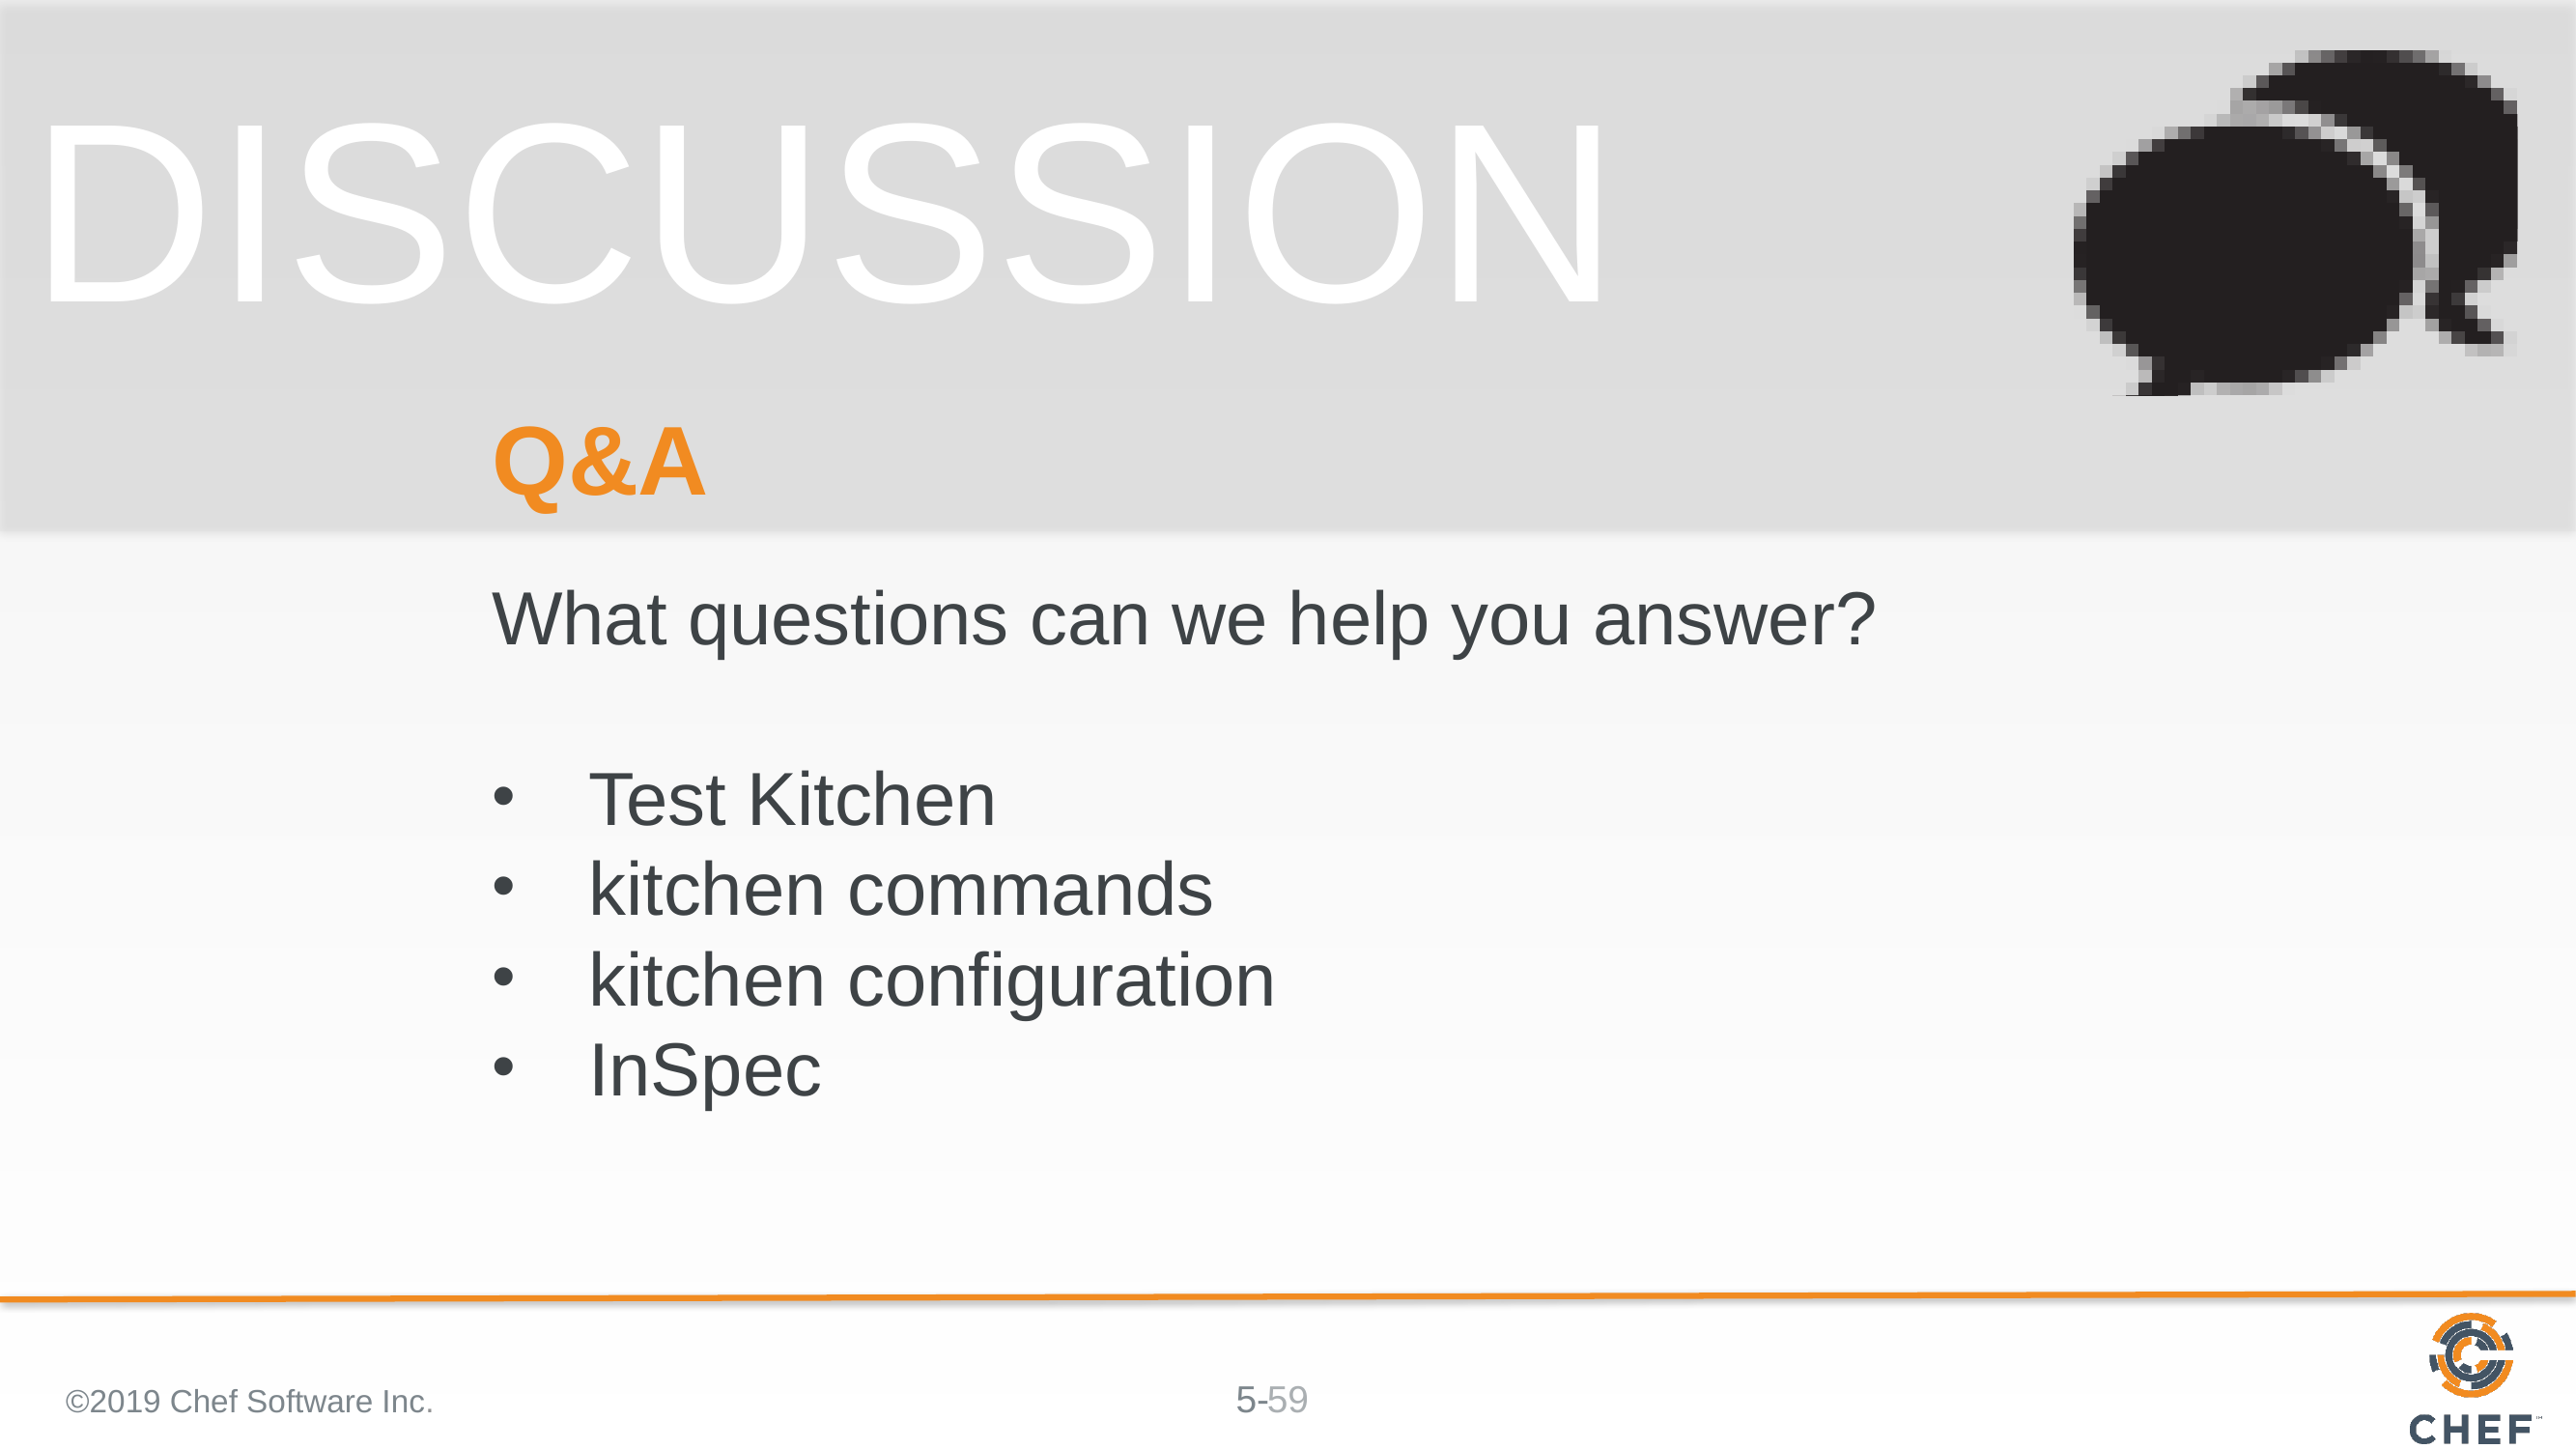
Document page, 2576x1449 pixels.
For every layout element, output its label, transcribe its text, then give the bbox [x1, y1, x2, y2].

footer ©2019 Chef Software Inc. [51, 1359, 952, 1440]
slide_number 59 [998, 1359, 1578, 1437]
title Q&A [477, 395, 2217, 531]
subtitle What questions can we help you answer? Test Kitchen kitchen commands kitchen configuration InSpec [477, 554, 2217, 1311]
picture [2399, 1297, 2550, 1449]
